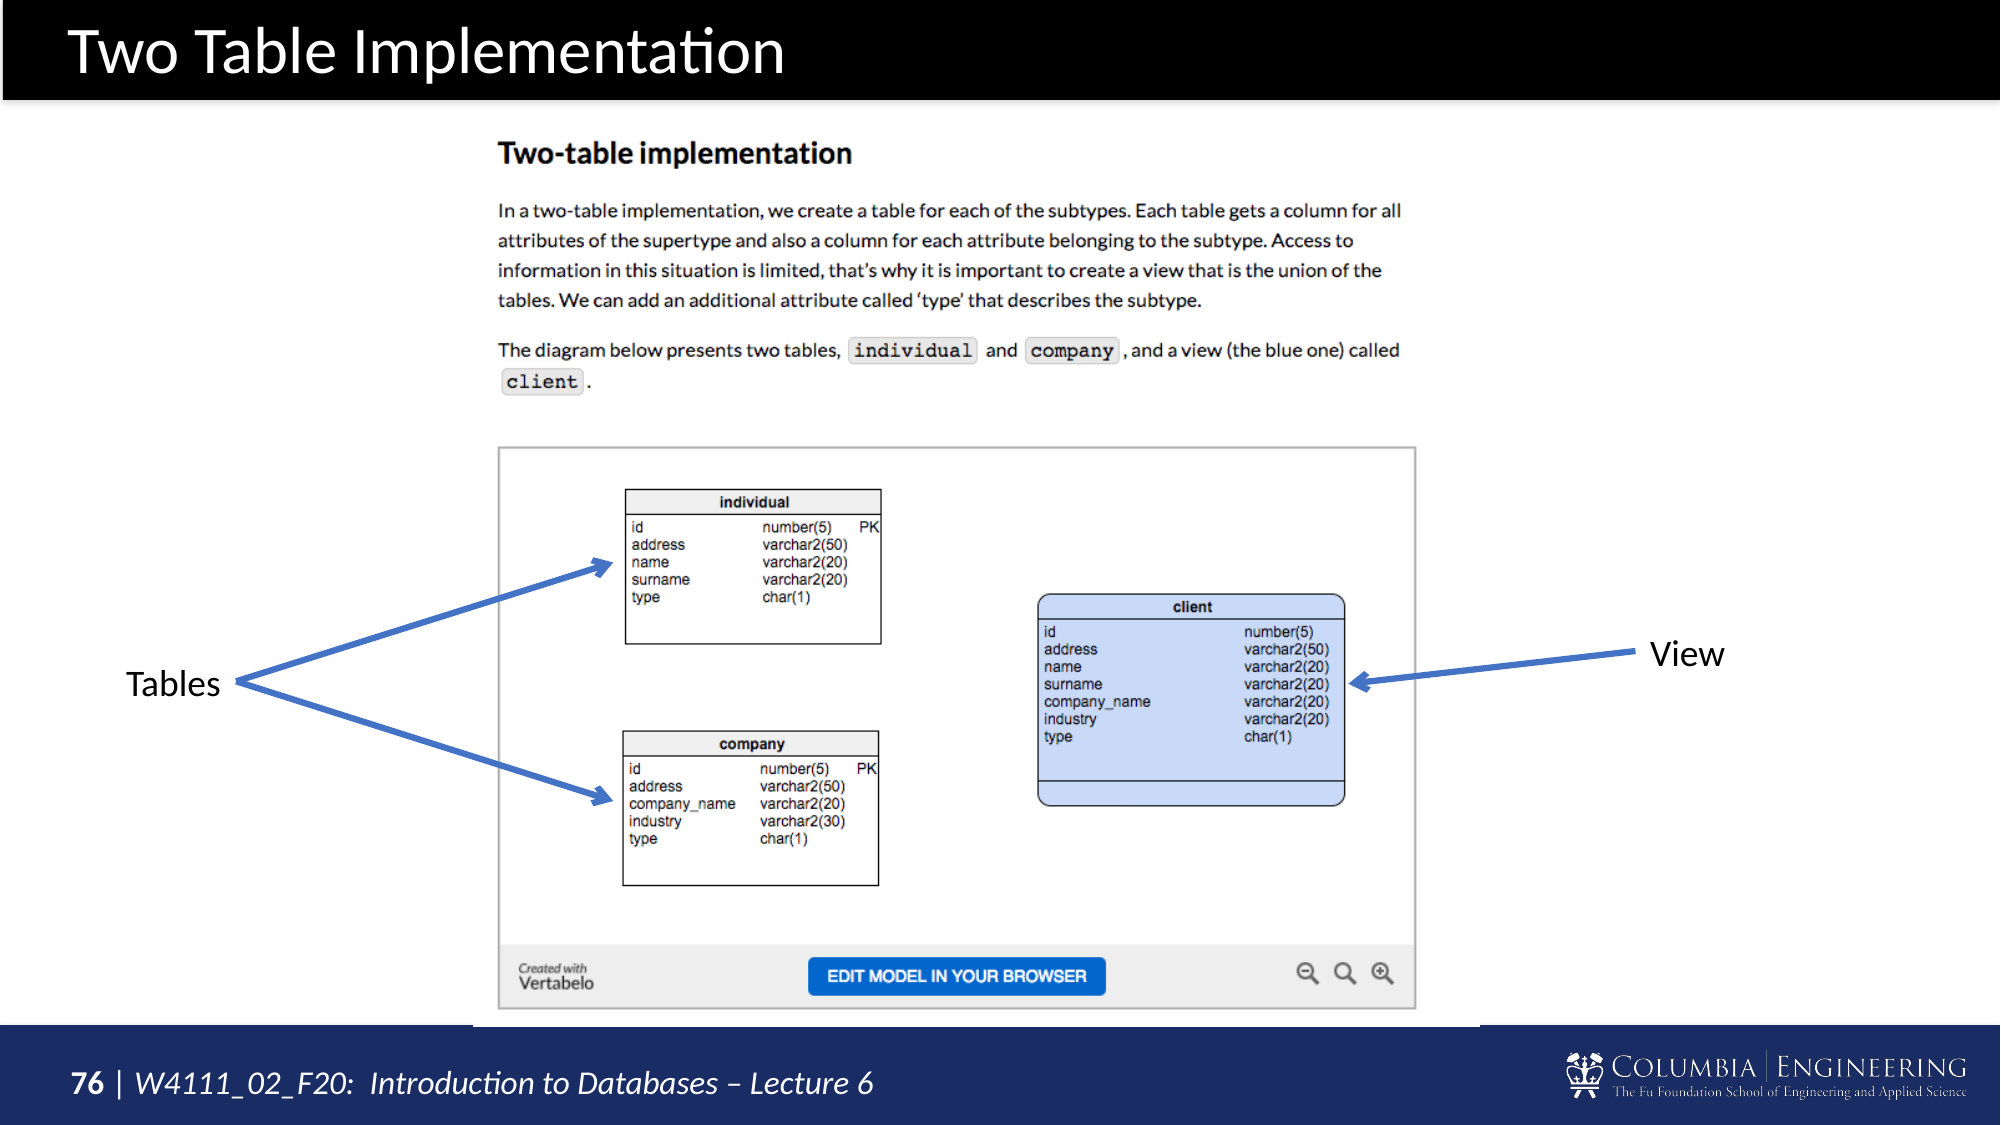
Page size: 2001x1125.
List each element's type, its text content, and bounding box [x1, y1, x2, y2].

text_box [1348, 651, 1635, 684]
text_box 76 | W4111_02_F20: Introduction to Databases – Lecture 6 [55, 1027, 1540, 1109]
text_box [2, 0, 2000, 100]
text_box View [1635, 621, 1741, 681]
picture [473, 139, 1480, 1028]
text_box [0, 1025, 2000, 1125]
text_box Two Table Implementation [52, 0, 1877, 95]
picture [1566, 1050, 1967, 1100]
text_box Tables [111, 651, 236, 712]
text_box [236, 681, 614, 801]
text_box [236, 562, 614, 681]
